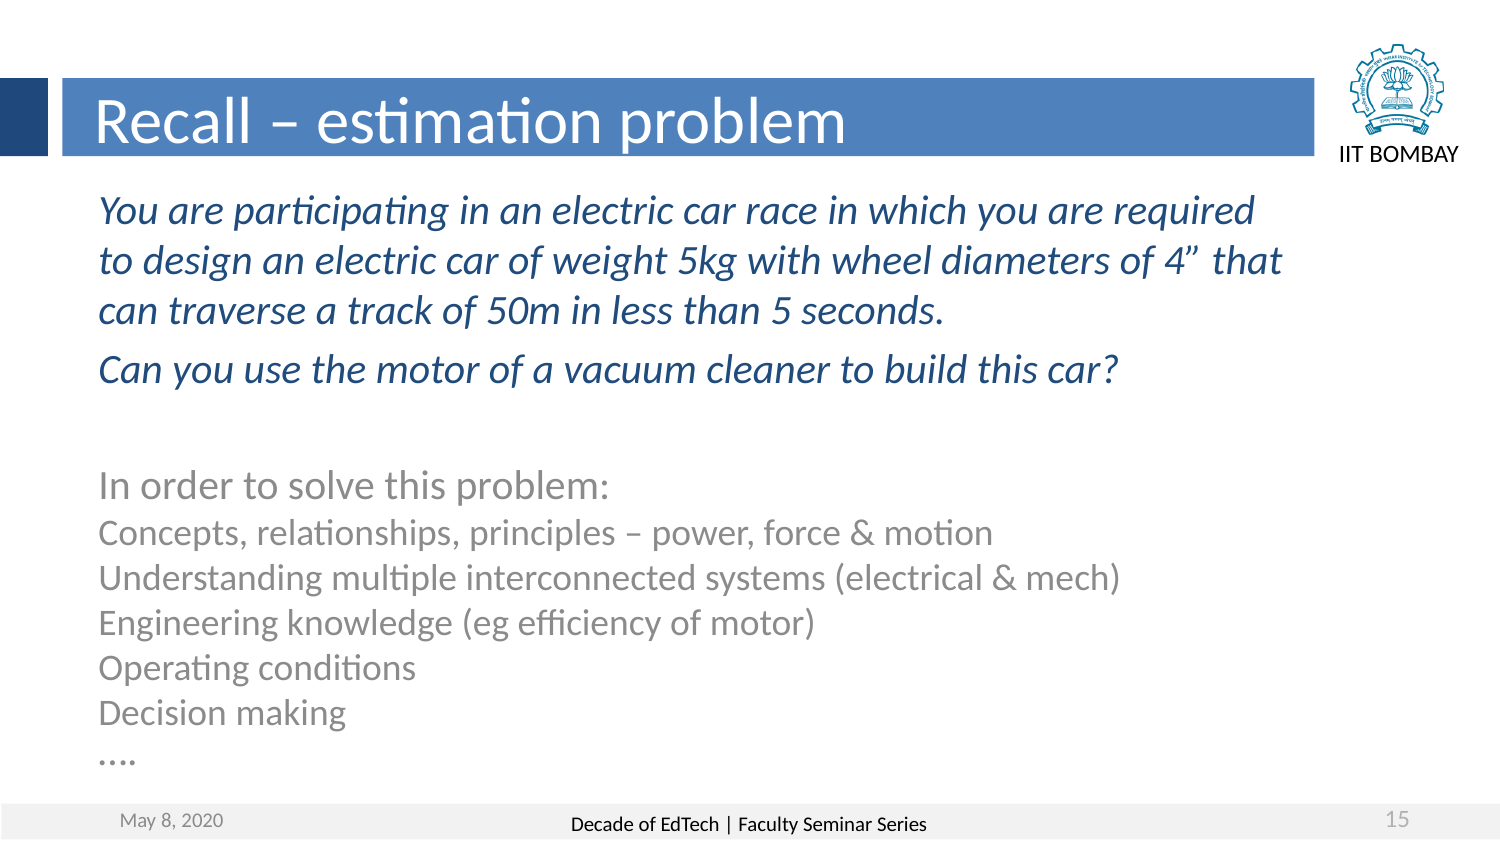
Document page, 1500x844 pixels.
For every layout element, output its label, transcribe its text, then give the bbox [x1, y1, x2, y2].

picture [1350, 44, 1444, 135]
list Recall – estimation problem [79, 78, 1250, 156]
slide_number 15 [1332, 799, 1425, 835]
picture [1374, 126, 1420, 135]
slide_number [104, 799, 443, 838]
list You are participating in an electric car race in which you are required to design an electric car of weight 5kg with wheel diameters of 4” that can traverse a track of 50m in less than 5 seconds. Can you use the motor of a vacuum cleaner to build this car? In order to solve this problem: Concepts, relationships, principles – power, force & motion Understanding multiple interconnected systems (electrical & mech) Engineering knowledge (eg efficiency of motor) Operating conditions Decision making …. [83, 184, 1313, 772]
